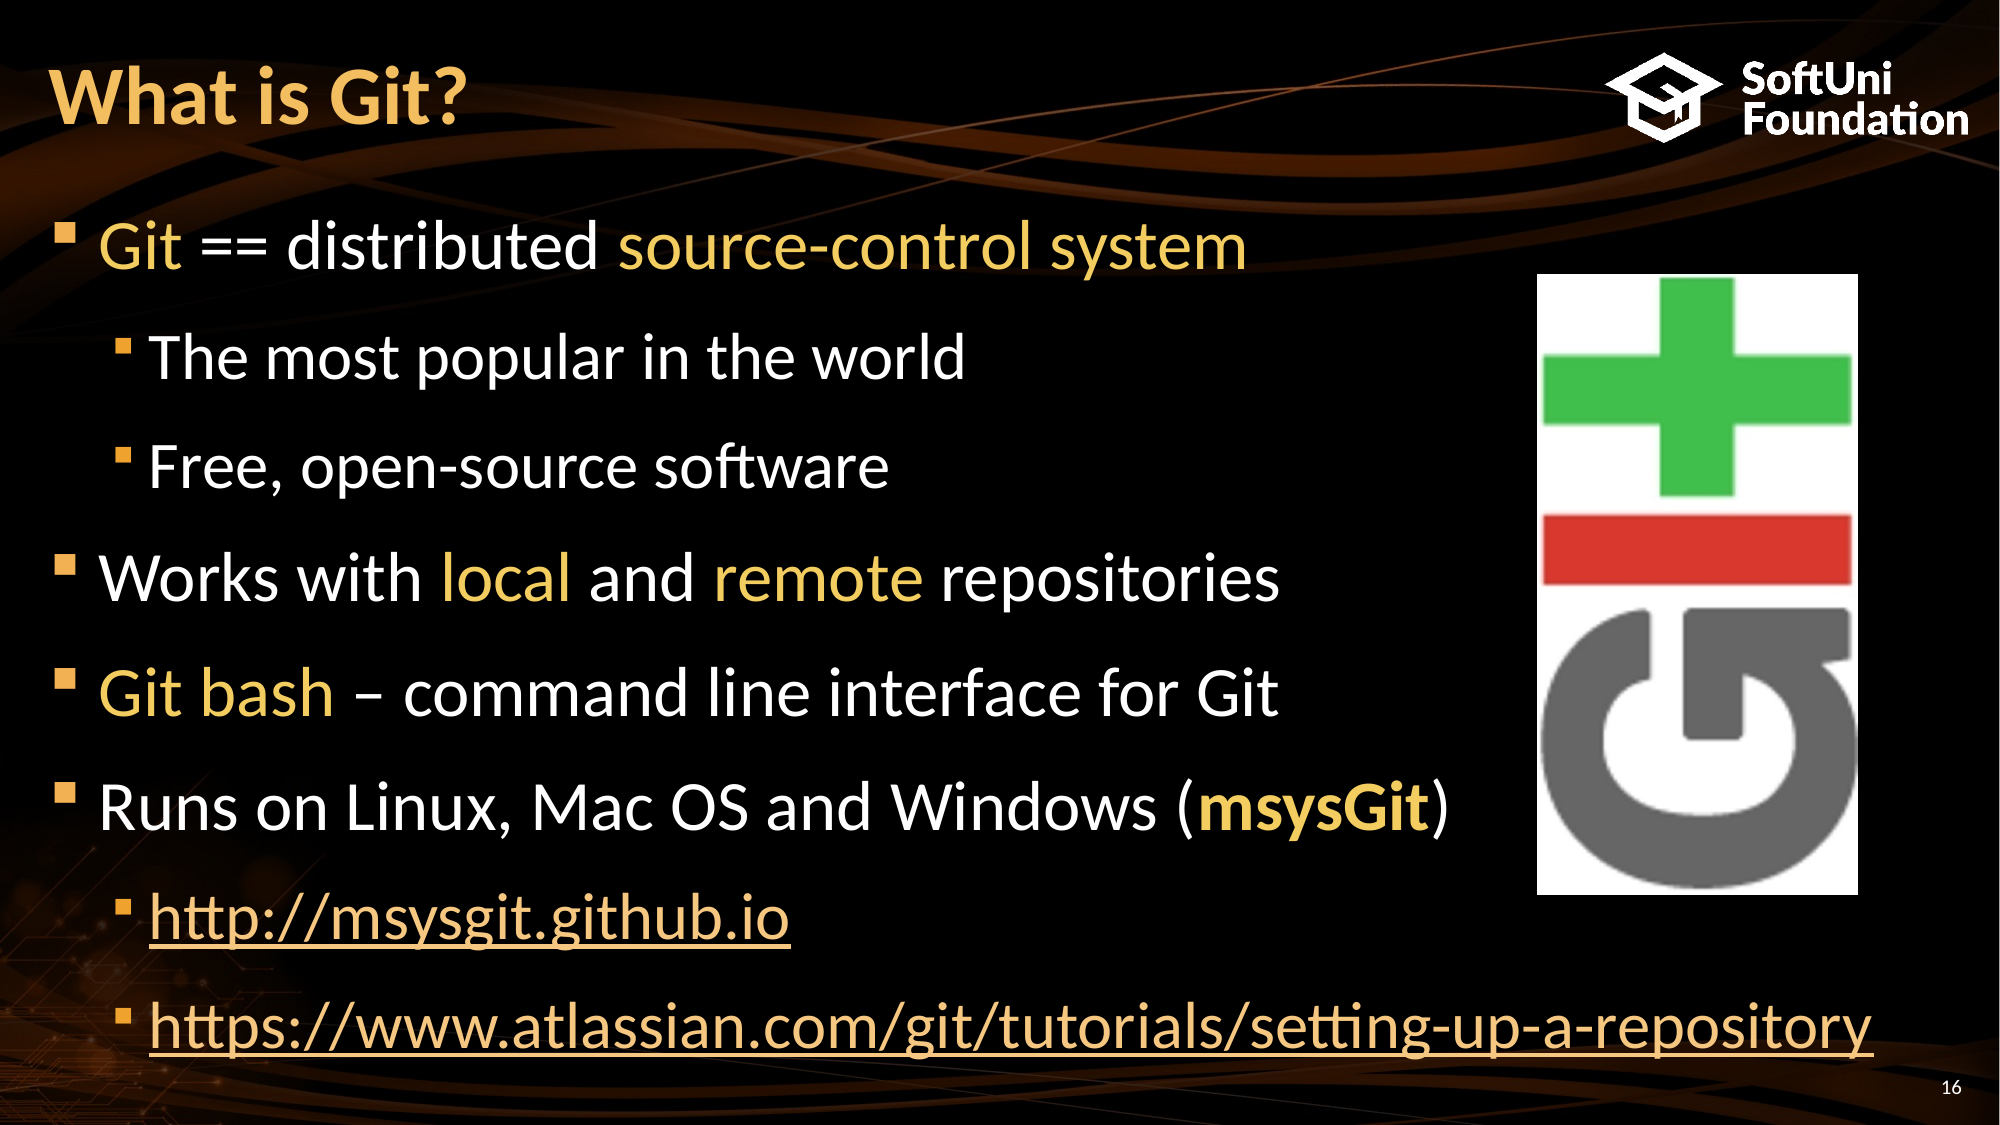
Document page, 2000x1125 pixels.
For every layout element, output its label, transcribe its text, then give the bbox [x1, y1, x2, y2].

list Git == distributed source-control system The most popular in the world Free, open-source software Works with local and remote repositories Git bash – command line interface for Git Runs on Linux, Mac OS and Windows (msysGit) http://msysgit.github.io https://www.atlassian.com/git/tutorials/setting-up-a-repository [31, 188, 1968, 1103]
title What is Git? [30, 6, 1602, 189]
picture [0, 0, 2000, 1125]
